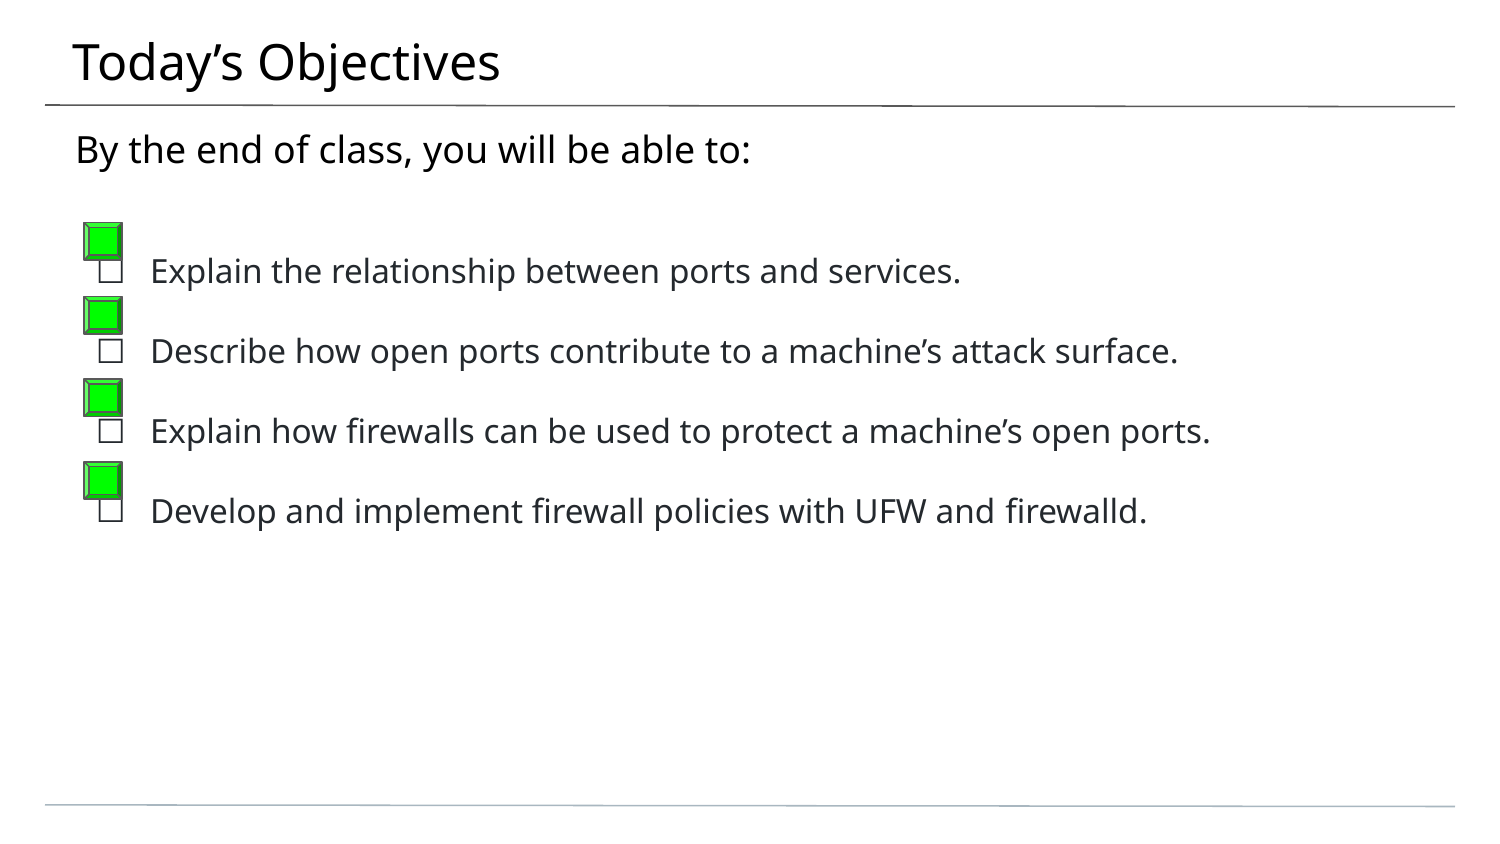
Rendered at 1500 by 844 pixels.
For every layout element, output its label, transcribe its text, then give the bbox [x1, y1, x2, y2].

title Today’s Objectives [0, 0, 1500, 88]
text_box [84, 222, 123, 260]
text_box [84, 296, 123, 334]
list Explain the relationship between ports and services. Describe how open ports contribute to a machine’s attack surface. Explain how firewalls can be used to protect a machine’s open ports. Develop and implement firewall policies with UFW and firewalld. [0, 210, 1500, 805]
subtitle By the end of class, you will be able to: [0, 110, 1500, 171]
text_box [84, 379, 123, 417]
text_box [84, 461, 123, 500]
